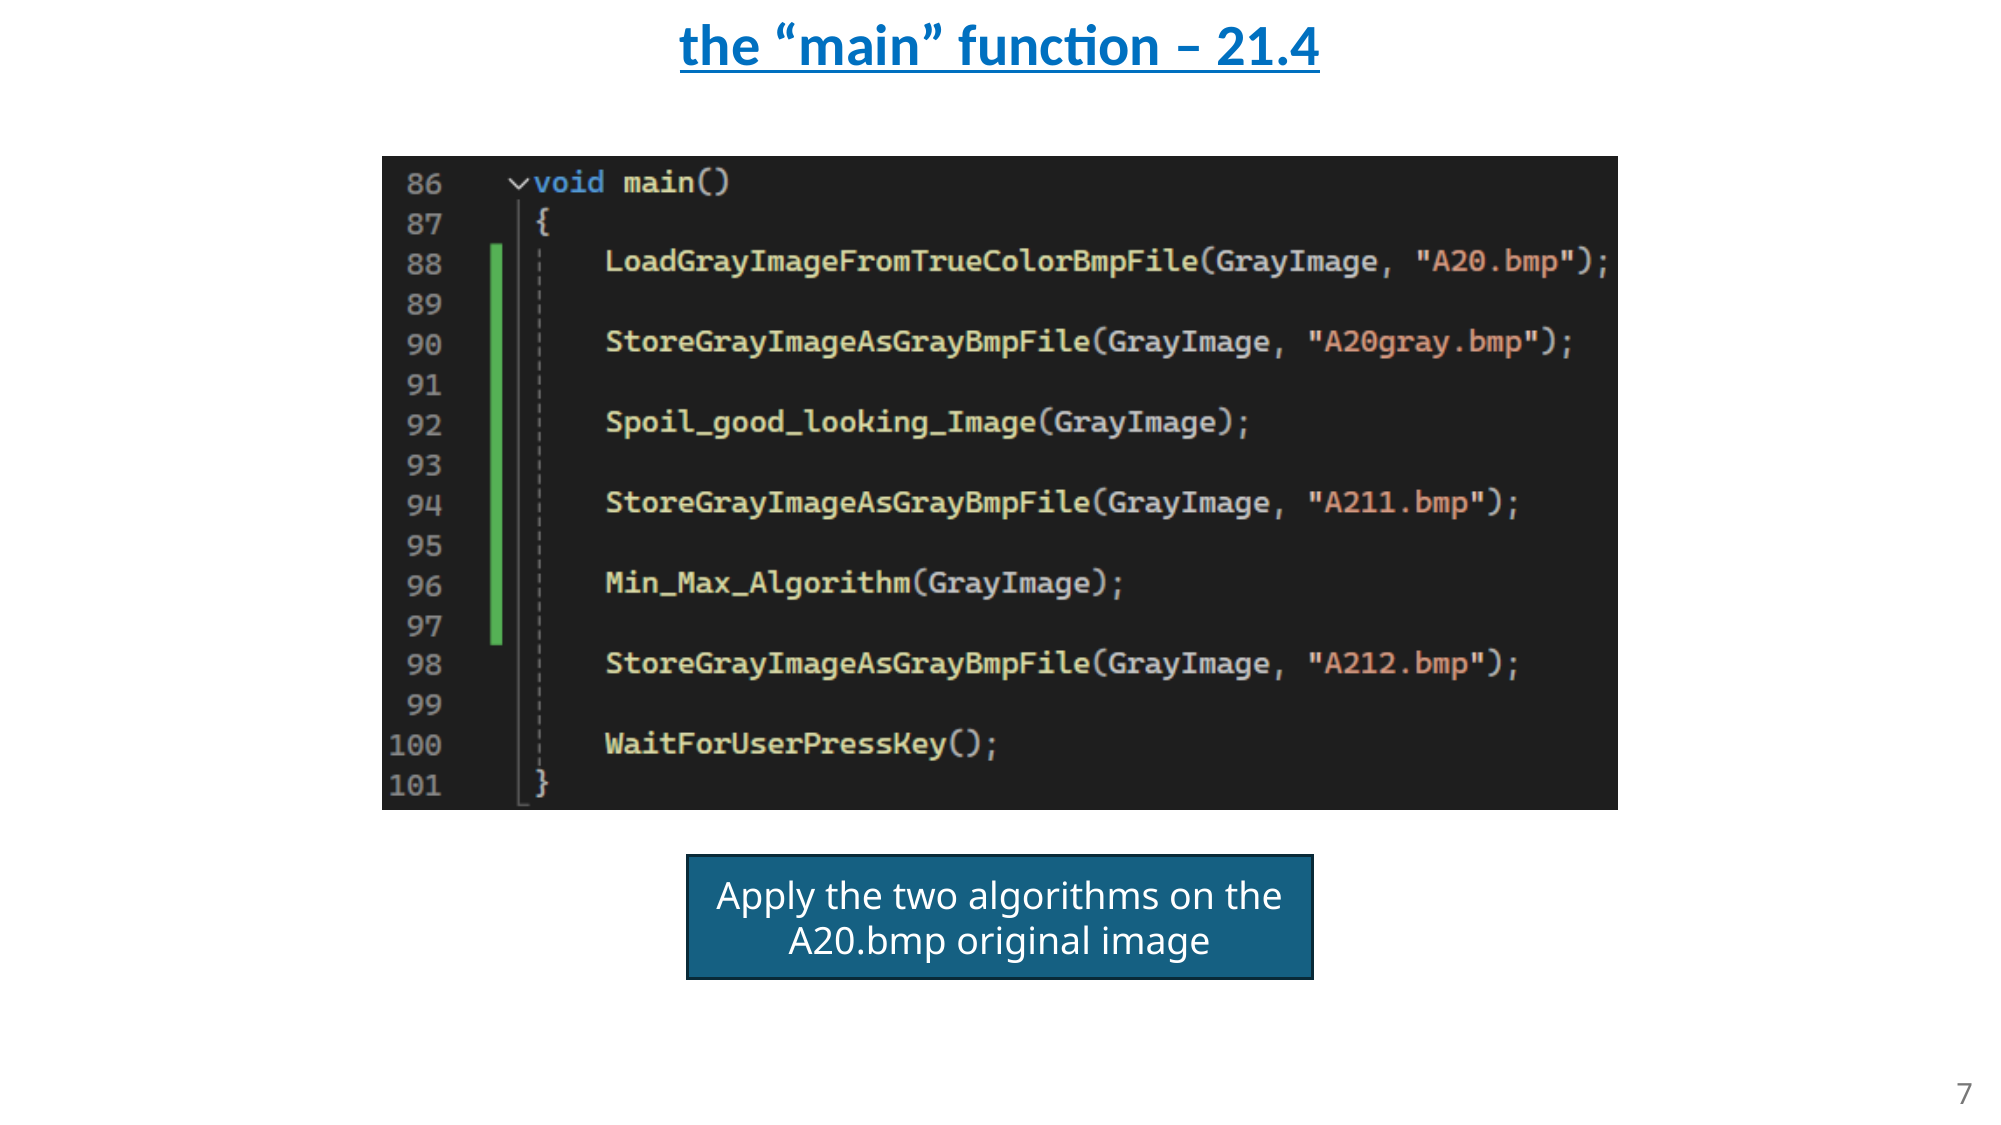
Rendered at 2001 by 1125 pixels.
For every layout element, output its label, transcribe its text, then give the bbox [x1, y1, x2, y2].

slide_number 7 [1941, 1065, 2000, 1125]
text_box Apply the two algorithms on the A20.bmp original image [686, 854, 1314, 980]
picture [381, 155, 1619, 811]
text_box 21.4 – the “main” function [627, 0, 1373, 85]
